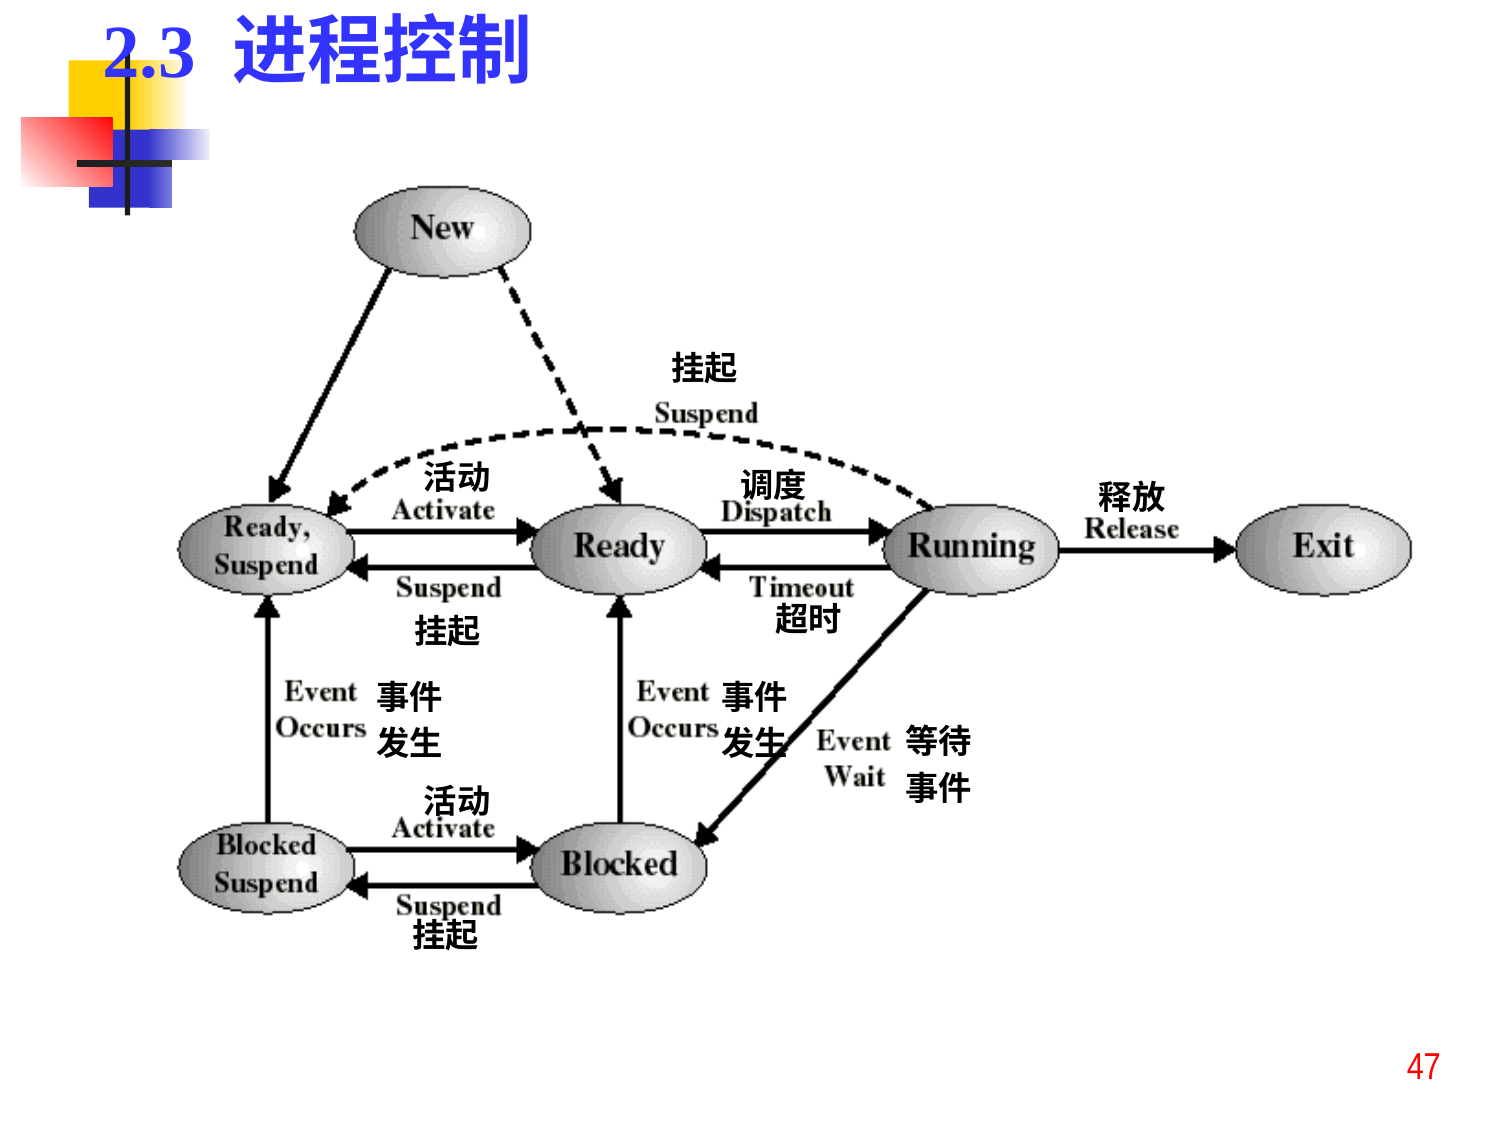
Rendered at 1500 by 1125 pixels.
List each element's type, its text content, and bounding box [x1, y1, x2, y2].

text_box 2.3 进程控制 [87, 37, 1413, 100]
text_box 47 [1392, 1034, 1471, 1094]
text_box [172, 160, 1436, 963]
